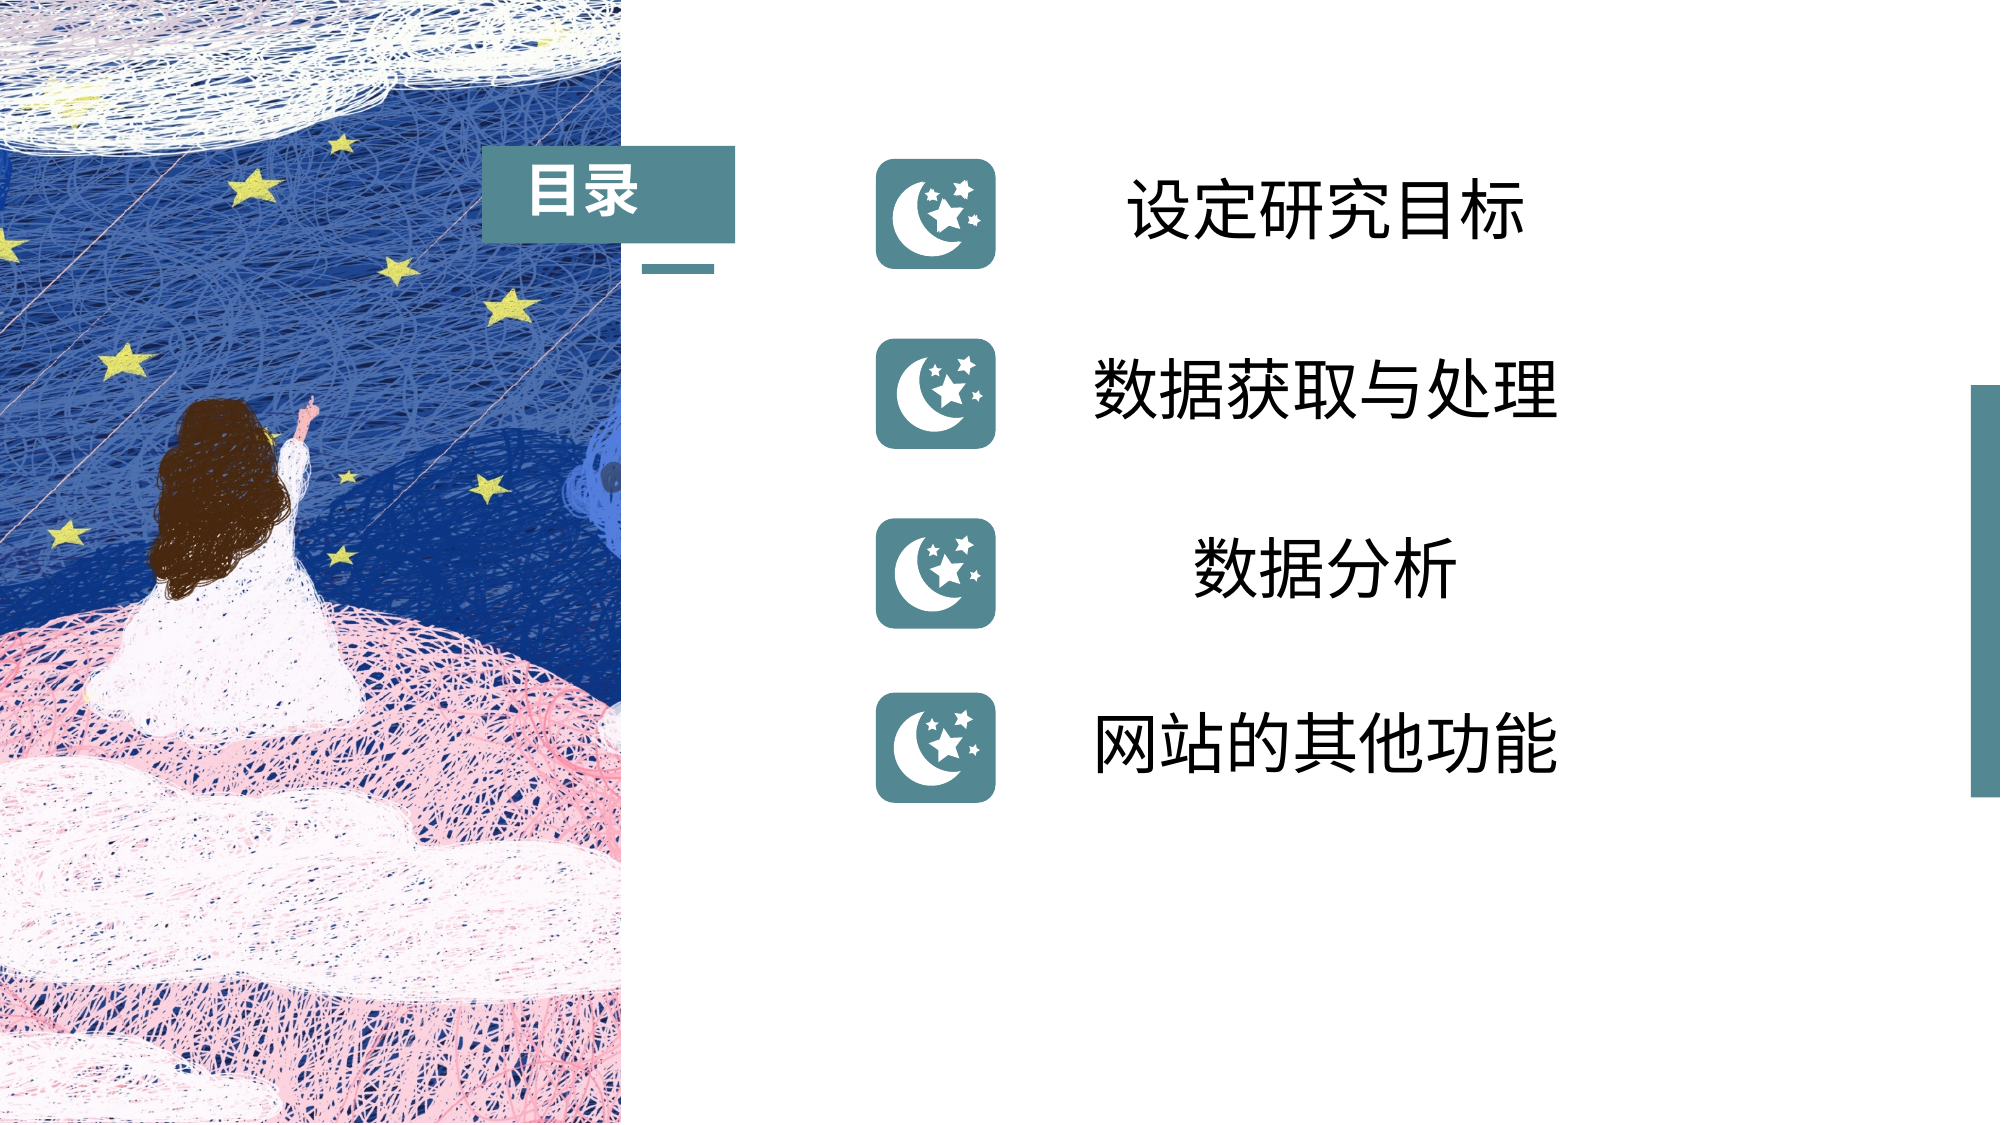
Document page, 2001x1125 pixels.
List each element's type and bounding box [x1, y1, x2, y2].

text_box [896, 355, 983, 432]
text_box [875, 338, 1652, 449]
text_box [875, 518, 1652, 629]
text_box [894, 535, 981, 612]
text_box [875, 158, 1652, 269]
picture [0, 0, 621, 1123]
text_box [894, 180, 981, 257]
text_box [482, 145, 736, 274]
text_box [1970, 384, 2000, 798]
text_box [875, 692, 1652, 803]
text_box [893, 709, 980, 786]
